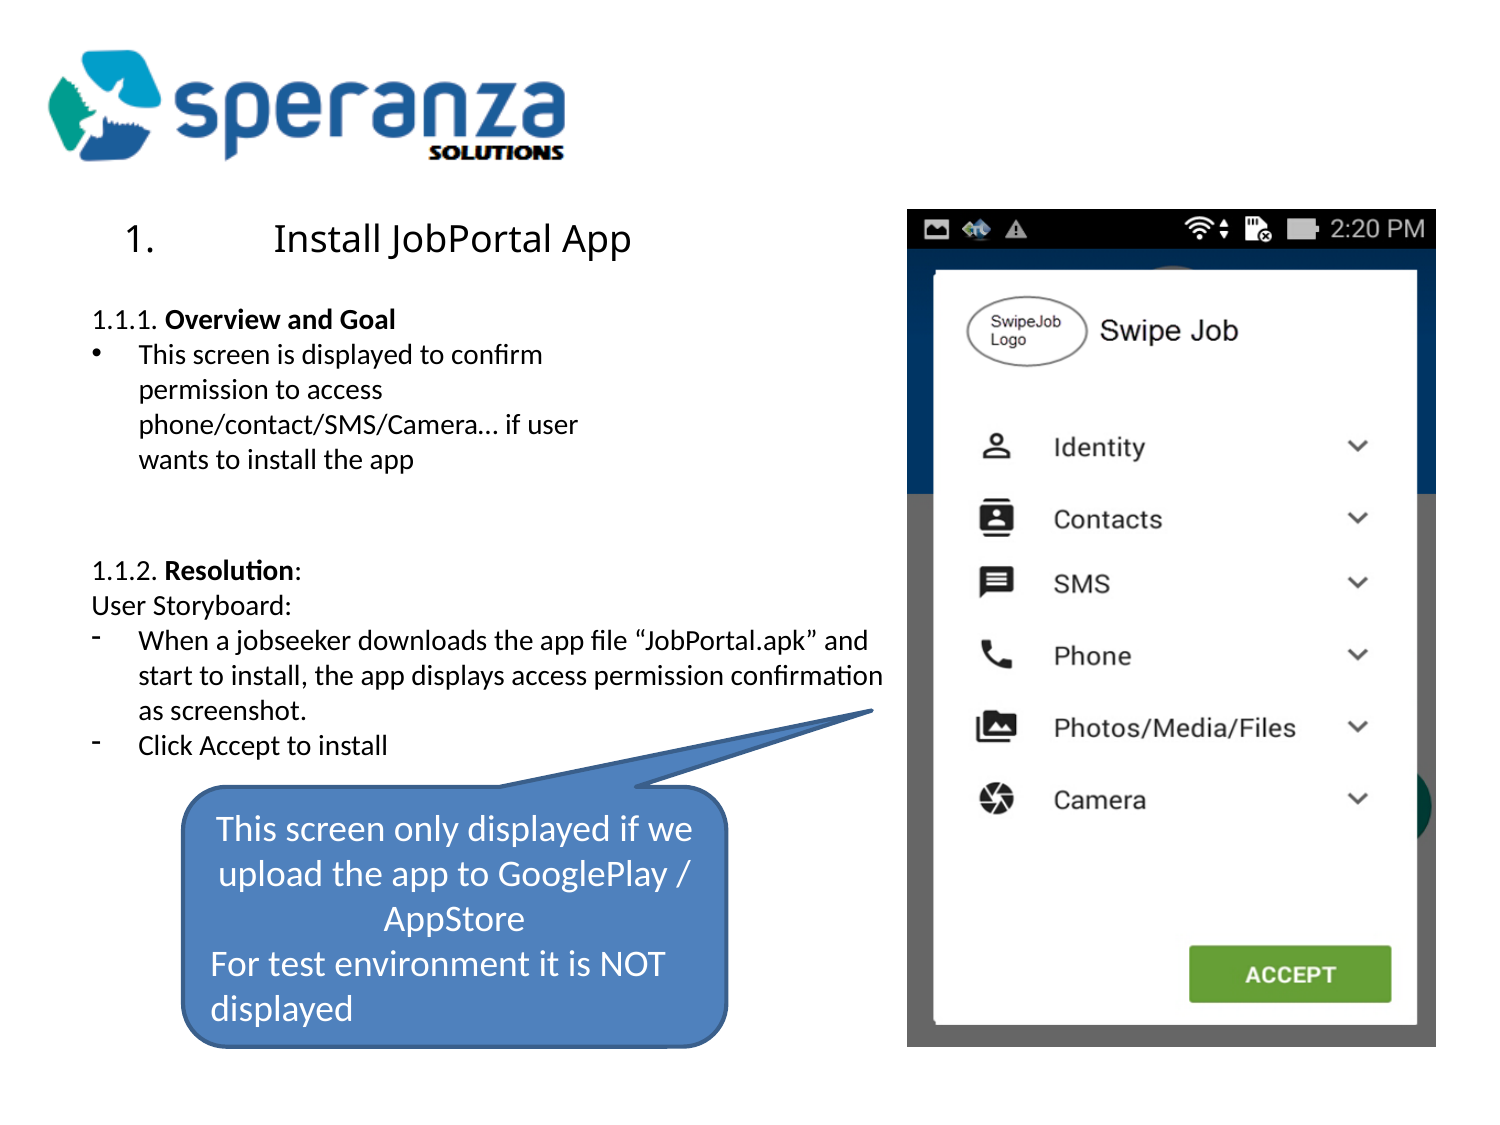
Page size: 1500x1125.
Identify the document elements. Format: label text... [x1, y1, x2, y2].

text_box 1.1.1. Overview and Goal This screen is displayed to confirm permission to access phone/contact/SMS/Camera… if user wants to install the app [76, 292, 597, 483]
picture [17, 19, 601, 193]
picture [906, 209, 1436, 1048]
text_box This screen only displayed if we upload the app to GooglePlay / AppStore For test environment it is NOT displayed [180, 708, 874, 1049]
text_box 1.1.2. Resolution: User Storyboard: When a jobseeker downloads the app file “JobPortal.apk” and start to install, the app displays access permission confirmation as screenshot. Click Accept to install [76, 544, 901, 769]
text_box 1. Install JobPortal App [109, 208, 648, 268]
